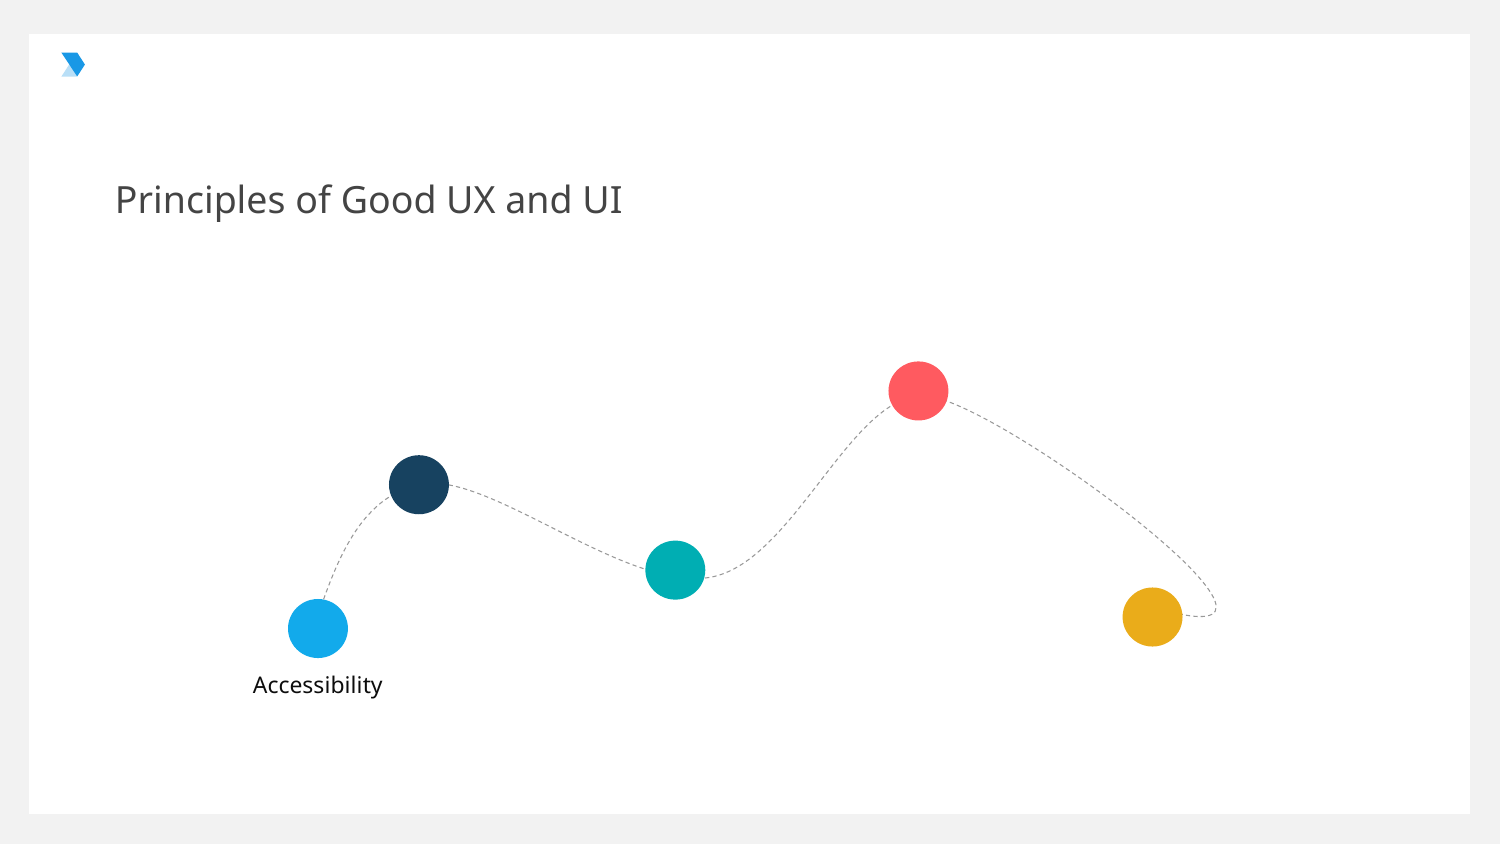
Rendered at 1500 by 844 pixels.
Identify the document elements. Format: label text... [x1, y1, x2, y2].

text_box [387, 454, 450, 516]
text_box [644, 539, 707, 601]
text_box Accessibility [231, 662, 405, 705]
text_box [887, 360, 950, 422]
text_box Principles of Good UX and UI [99, 173, 692, 229]
text_box [286, 597, 349, 660]
text_box [323, 401, 1217, 641]
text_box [61, 52, 85, 77]
text_box [29, 34, 1470, 814]
text_box [1121, 586, 1184, 648]
